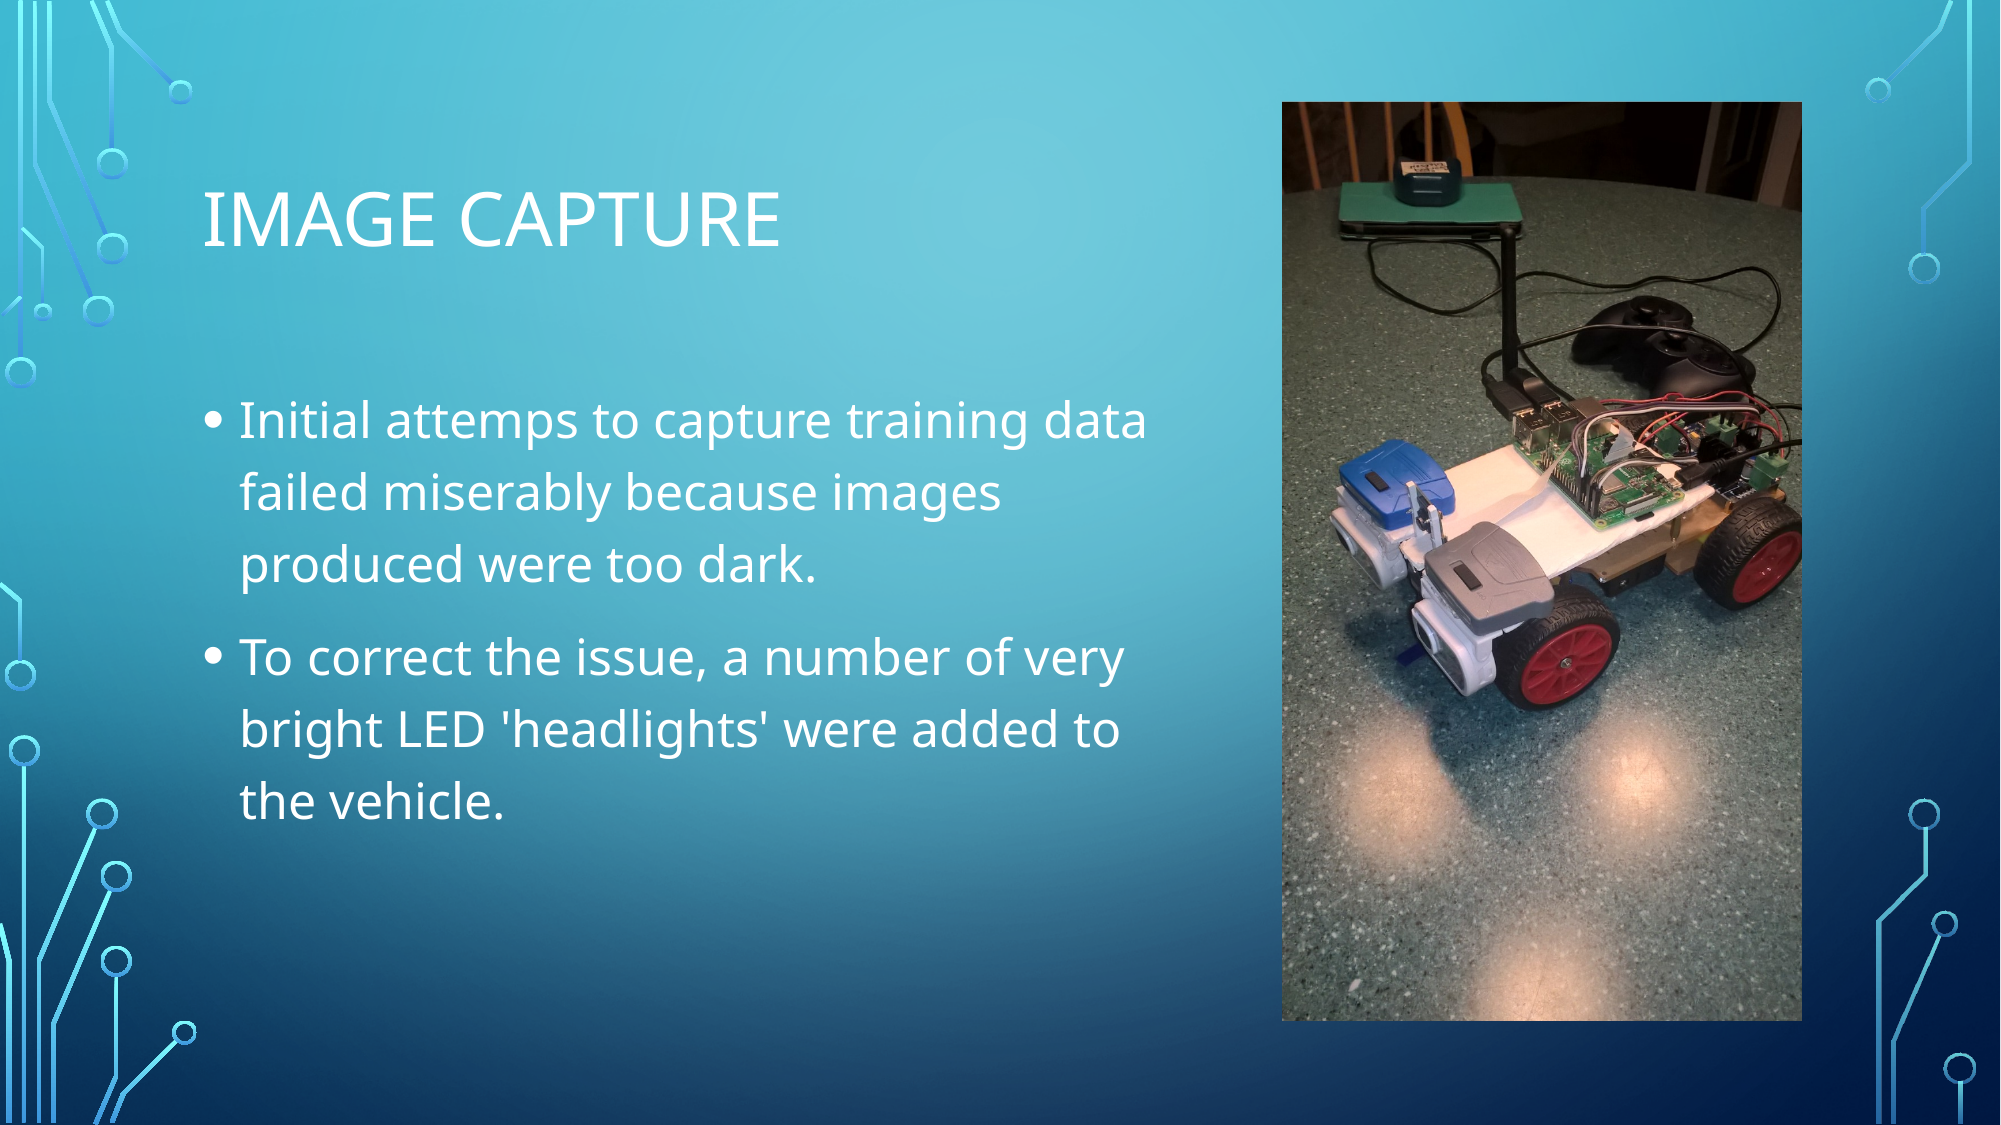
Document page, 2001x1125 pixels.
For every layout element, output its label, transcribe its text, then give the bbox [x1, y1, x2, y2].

picture [1081, 103, 2000, 1021]
title Image capture [187, 101, 1282, 344]
title Image capture [1802, 101, 1813, 300]
list Initial attemps to capture training data failed miserably because images produced were too dark. To correct the issue, a number of very bright LED 'headlights' were added to the vehicle. [187, 369, 1199, 950]
